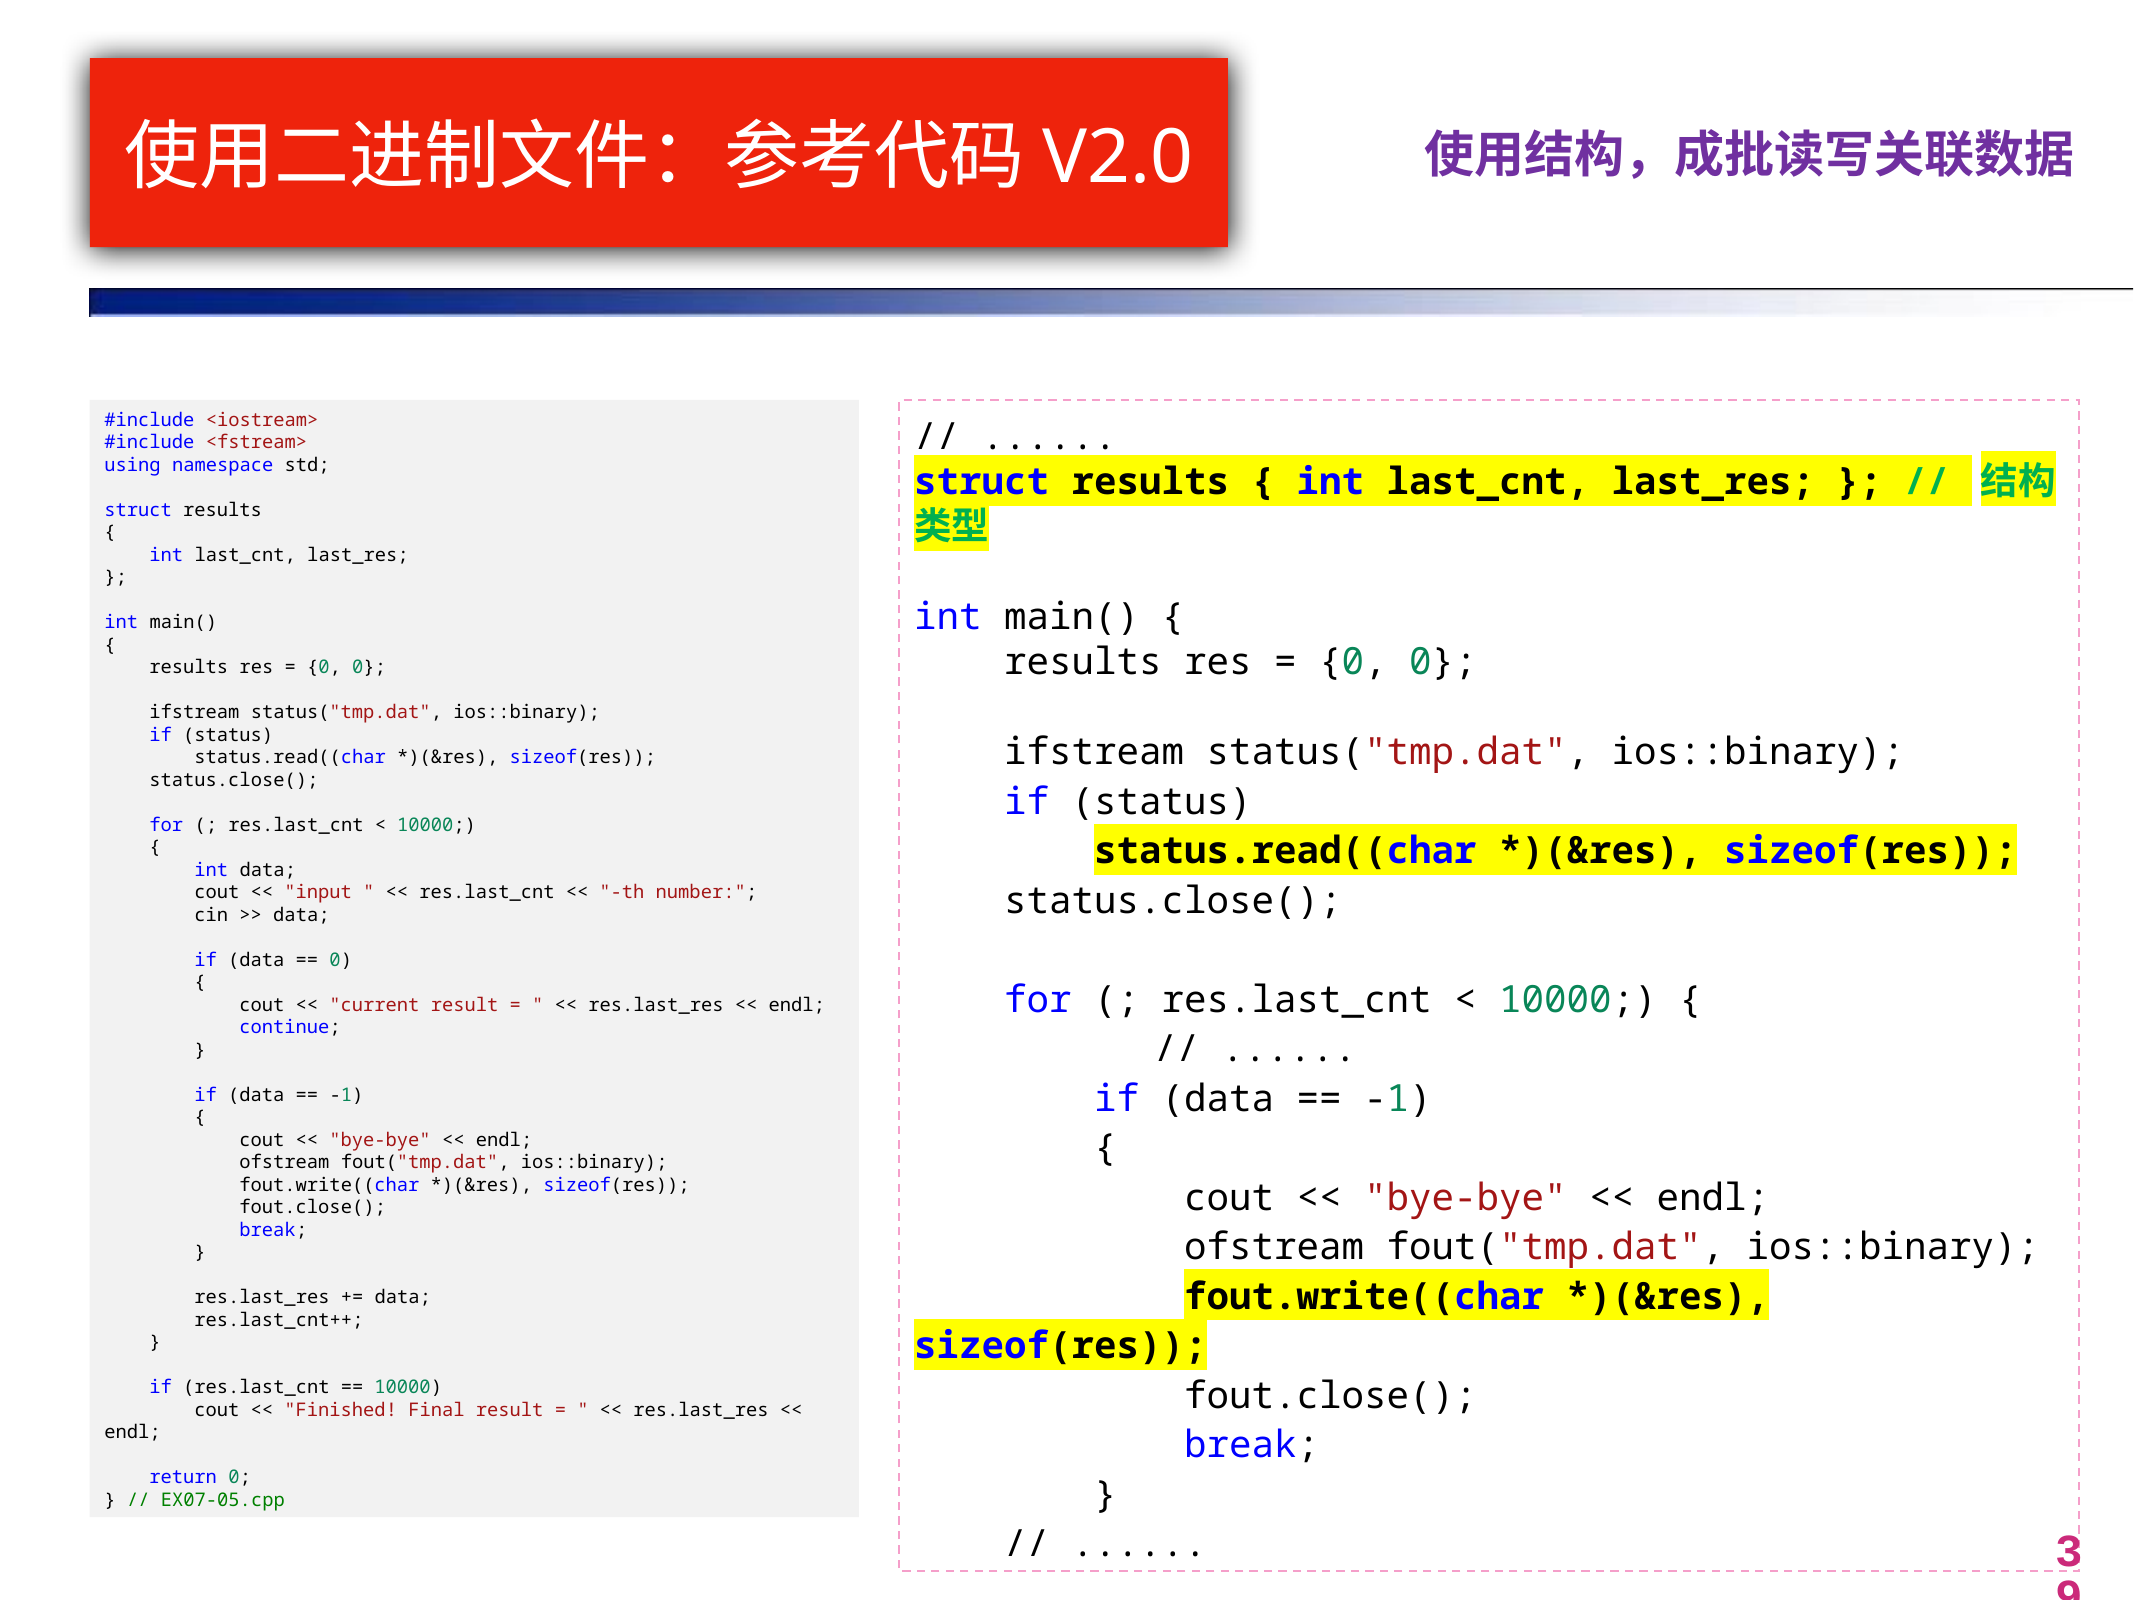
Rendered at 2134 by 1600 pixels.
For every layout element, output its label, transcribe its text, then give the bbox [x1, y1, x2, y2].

slide_number 39 [2046, 1511, 2094, 1584]
title 使用二进制文件：参考代码V2.0 [89, 57, 1229, 248]
picture [89, 288, 2134, 317]
text_box // ...... struct results { int last_cnt, last_res; }; // 结构类型 int main() { results res = {0, 0}; ifstream status("tmp.dat", ios::binary); if (status) status.read((char *)(&res), sizeof(res)); status.close(); for (; res.last_cnt < 10000;) { // ...... if (data == -1) { cout << "bye-bye" << endl; ofstream fout("tmp.dat", ios::binary); fout.write((char *)(&res), sizeof(res)); fout.close(); break; } // ...... [899, 400, 2080, 1572]
text_box 使用结构，成批读写关联数据 [1409, 114, 2090, 190]
text_box #include <iostream> #include <fstream> using namespace std; struct results { int last_cnt, last_res; }; int main() { results res = {0, 0}; ifstream status("tmp.dat", ios::binary); if (status) status.read((char *)(&res), sizeof(res)); status.close(); for (; res.last_cnt < 10000;) { int data; cout << "input " << res.last_cnt << "-th number:"; cin >> data; if (data == 0) { cout << "current result = " << res.last_res << endl; continue; } if (data == -1) { cout << "bye-bye" << endl; ofstream fout("tmp.dat", ios::binary); fout.write((char *)(&res), sizeof(res)); fout.close(); break; } res.last_res += data; res.last_cnt++; } if (res.last_cnt == 10000) cout << "Finished! Final result = " << res.last_res << endl; return 0; } // EX07-05.cpp [89, 399, 859, 1518]
